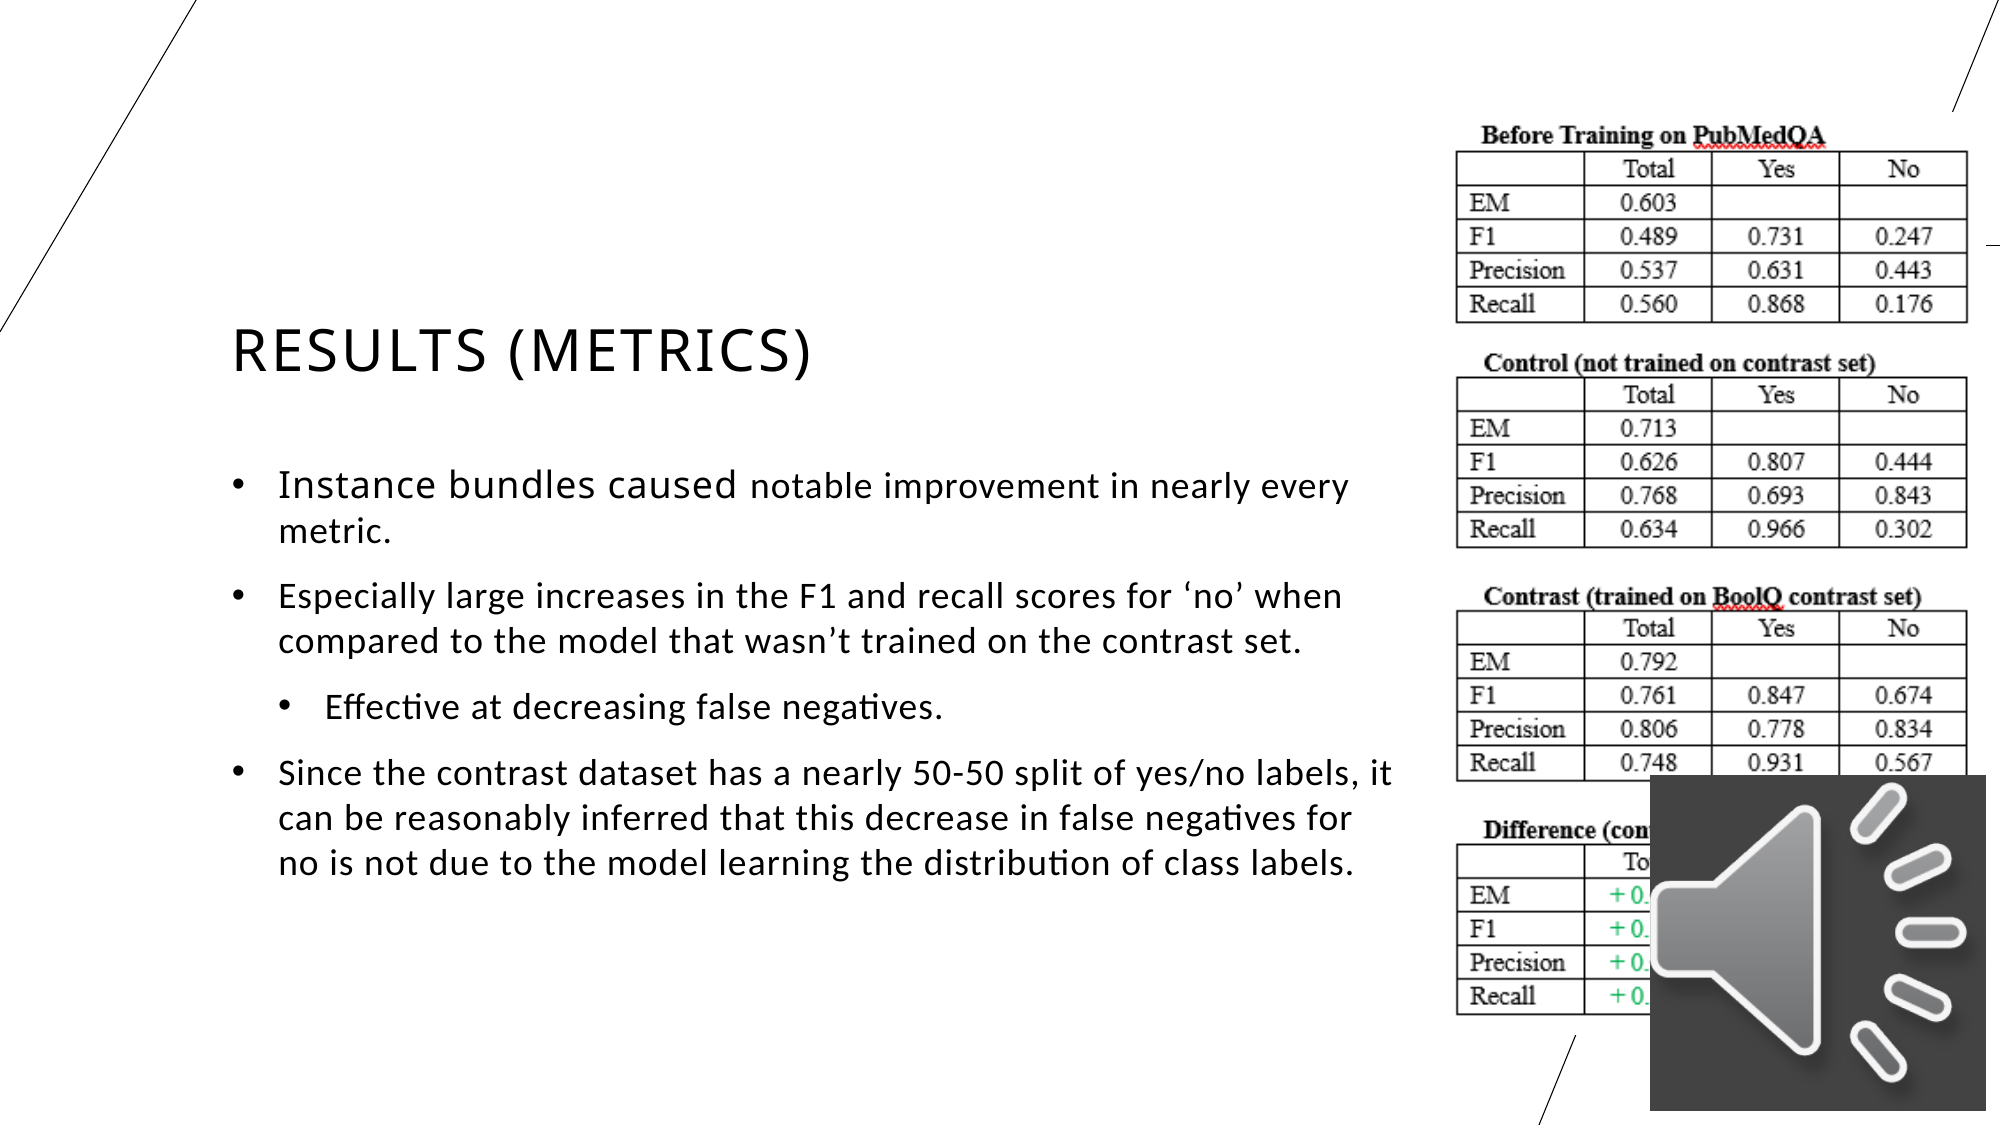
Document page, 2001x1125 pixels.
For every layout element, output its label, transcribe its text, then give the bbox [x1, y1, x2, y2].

text_box Results (Metrics) [216, 43, 1413, 392]
picture [1442, 112, 1987, 1112]
text_box Instance bundles caused notable improvement in nearly every metric. Especially large increases in the F1 and recall scores for ‘no’ when compared to the model that wasn’t trained on the contrast set. Effective at decreasing false negatives. Since the contrast dataset has a nearly 50-50 split of yes/no labels, it can be reasonably inferred that this decrease in false negatives for no is not due to the model learning the distribution of class labels. [216, 453, 1413, 1013]
